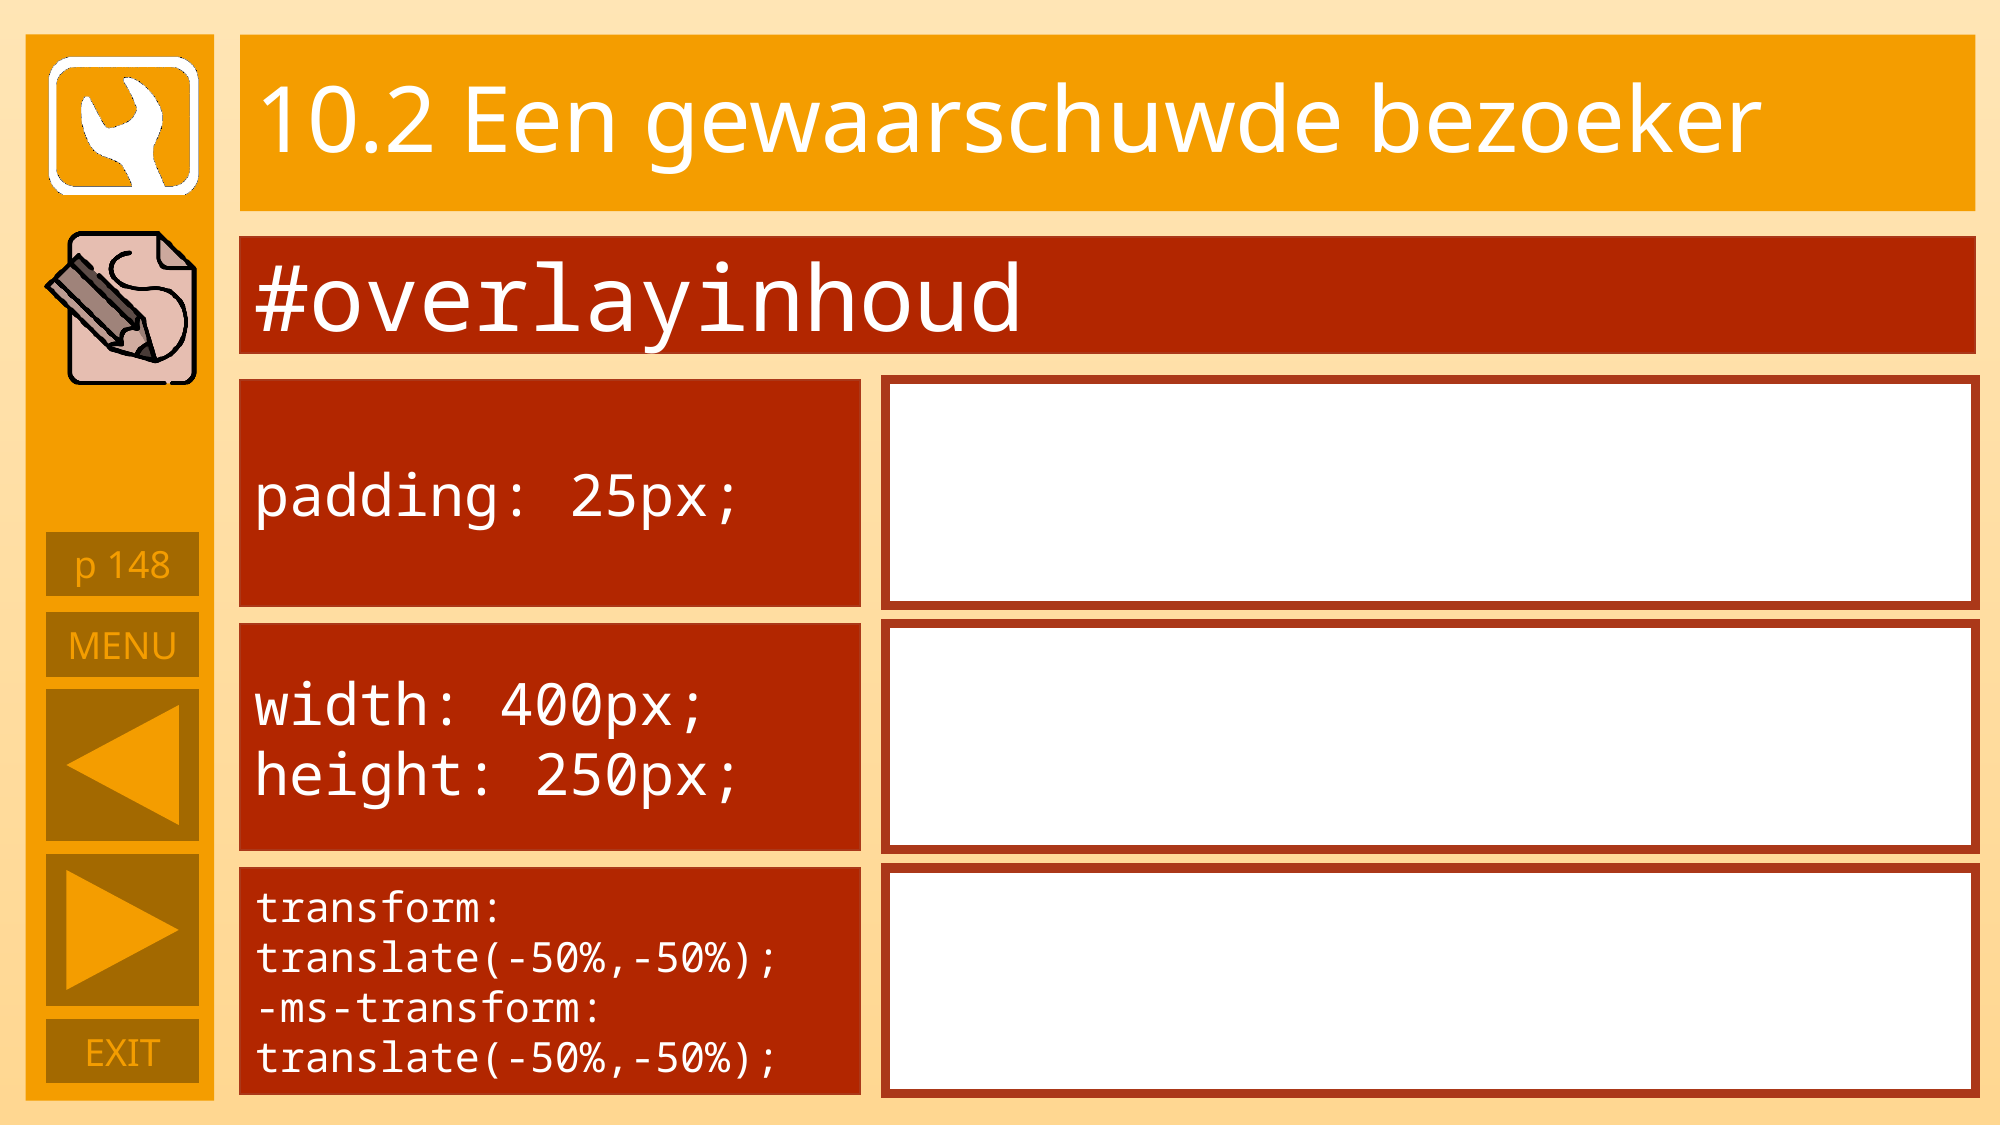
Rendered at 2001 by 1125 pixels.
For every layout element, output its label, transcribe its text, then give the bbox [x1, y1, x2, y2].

text_box EXIT [215, 172, 240, 176]
text_box [65, 868, 181, 992]
text_box EXIT [0, 172, 25, 176]
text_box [861, 826, 2000, 853]
picture [47, 55, 199, 195]
text_box EXIT [46, 1019, 199, 1083]
text_box #overlayinhoud [239, 236, 1976, 354]
text_box padding: 25px; [239, 379, 861, 607]
text_box [64, 703, 180, 827]
text_box [861, 620, 2000, 773]
text_box [882, 376, 1979, 609]
text_box [46, 854, 199, 1006]
text_box [884, 867, 1976, 1095]
text_box transform: translate(-50%,-50%); -ms-transform: translate(-50%,-50%); [239, 867, 861, 1095]
text_box p 148 [46, 532, 199, 596]
text_box [46, 689, 199, 841]
text_box [25, 33, 215, 1102]
text_box [884, 623, 1976, 851]
text_box [0, 766, 25, 773]
text_box EXIT [215, 193, 240, 199]
text_box [215, 352, 2000, 360]
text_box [882, 864, 1979, 1097]
text_box EXIT [1976, 193, 2000, 199]
text_box [215, 766, 239, 773]
text_box MENU [46, 612, 199, 677]
text_box EXIT [1976, 172, 2000, 176]
picture [41, 231, 199, 386]
text_box [0, 352, 25, 360]
title 10.2 Een gewaarschuwde bezoeker [240, 34, 1976, 212]
text_box width: 400px; height: 250px; [239, 623, 861, 851]
text_box EXIT [0, 193, 25, 199]
text_box [884, 379, 1976, 607]
